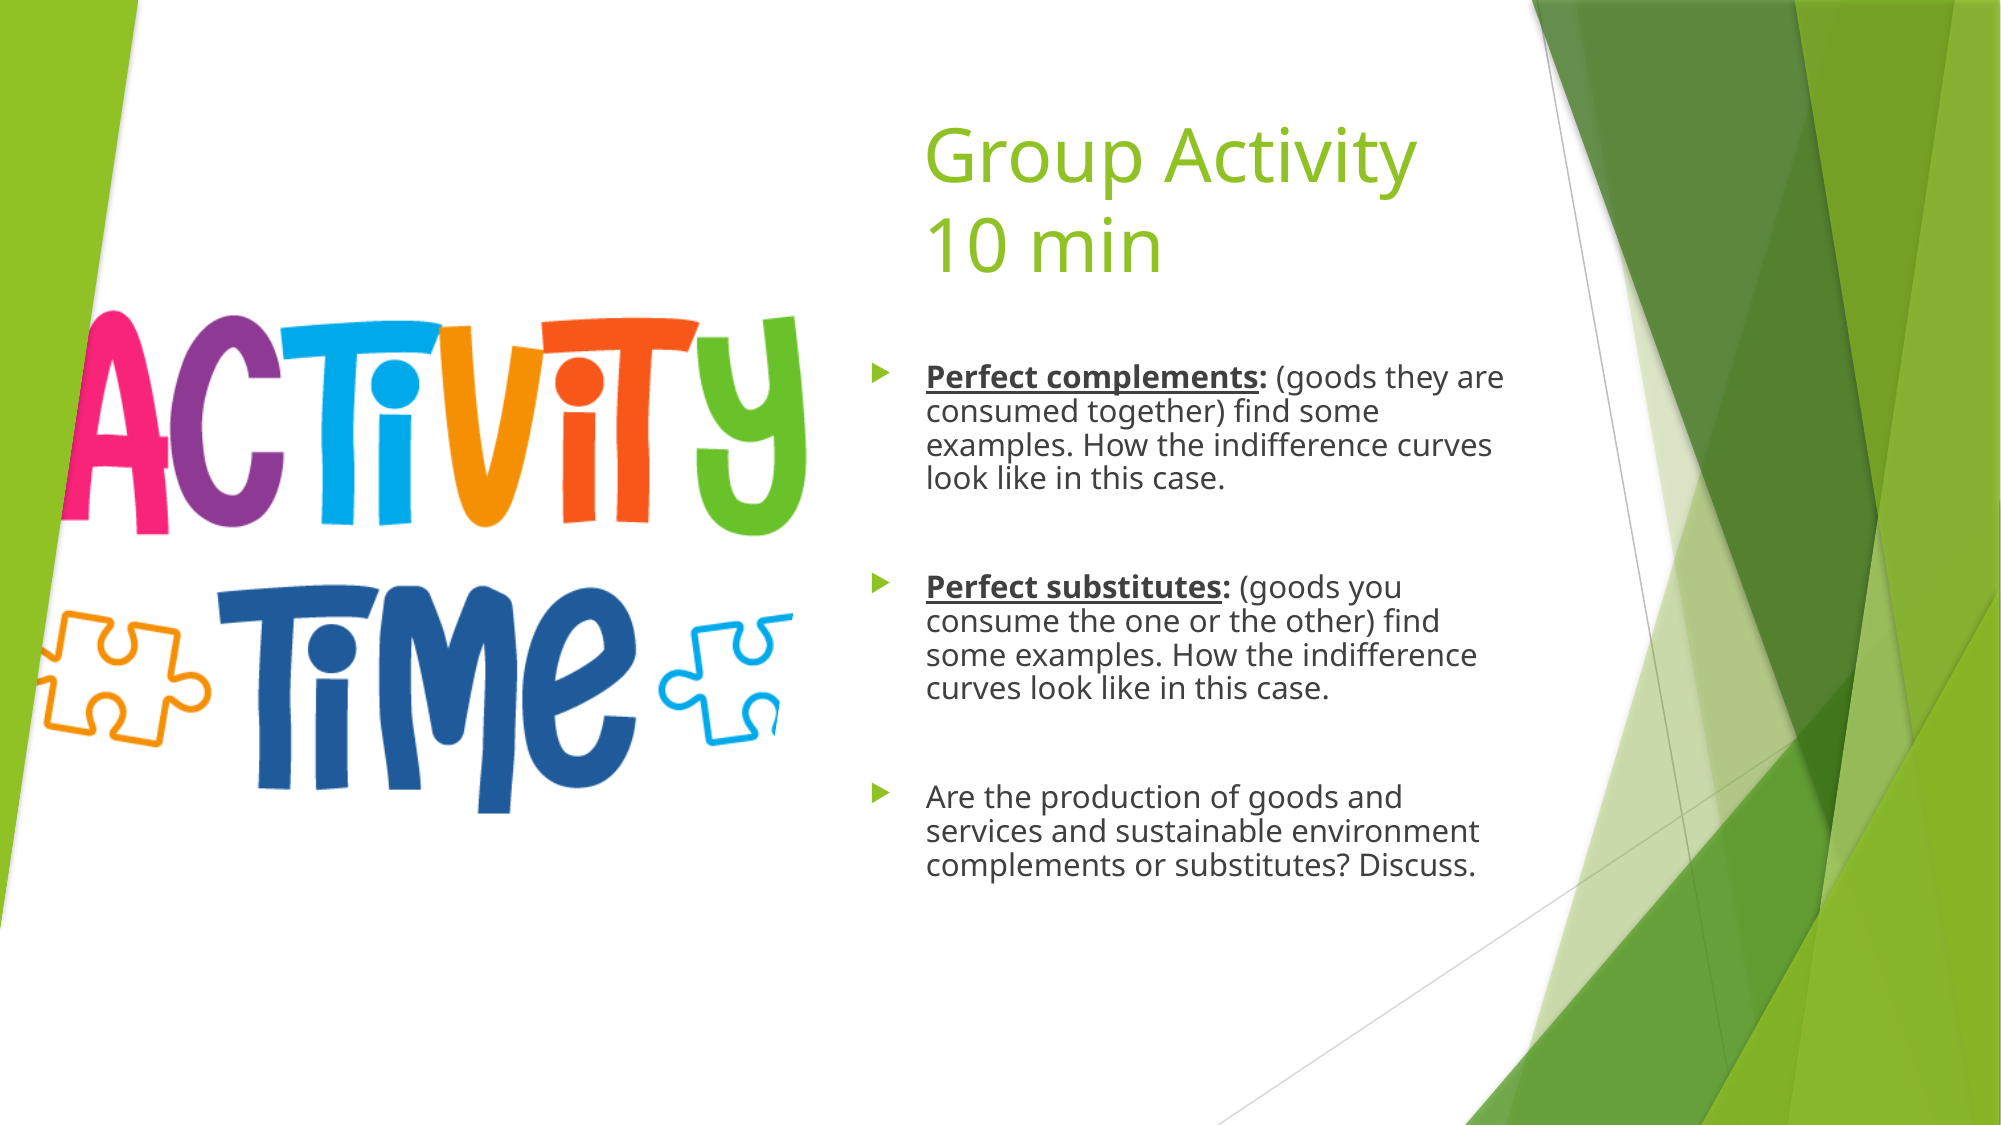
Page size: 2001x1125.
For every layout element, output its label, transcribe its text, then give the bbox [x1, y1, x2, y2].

text_box Perfect complements: (goods they are consumed together) find some examples. How the indifference curves look like in this case. Perfect substitutes: (goods you consume the one or the other) find some examples. How the indifference curves look like in this case. Are the production of goods and services and sustainable environment complements or substitutes? Discuss. [890, 354, 1522, 991]
title Group Activity 10 min [908, 99, 1522, 317]
picture [0, 0, 886, 1125]
